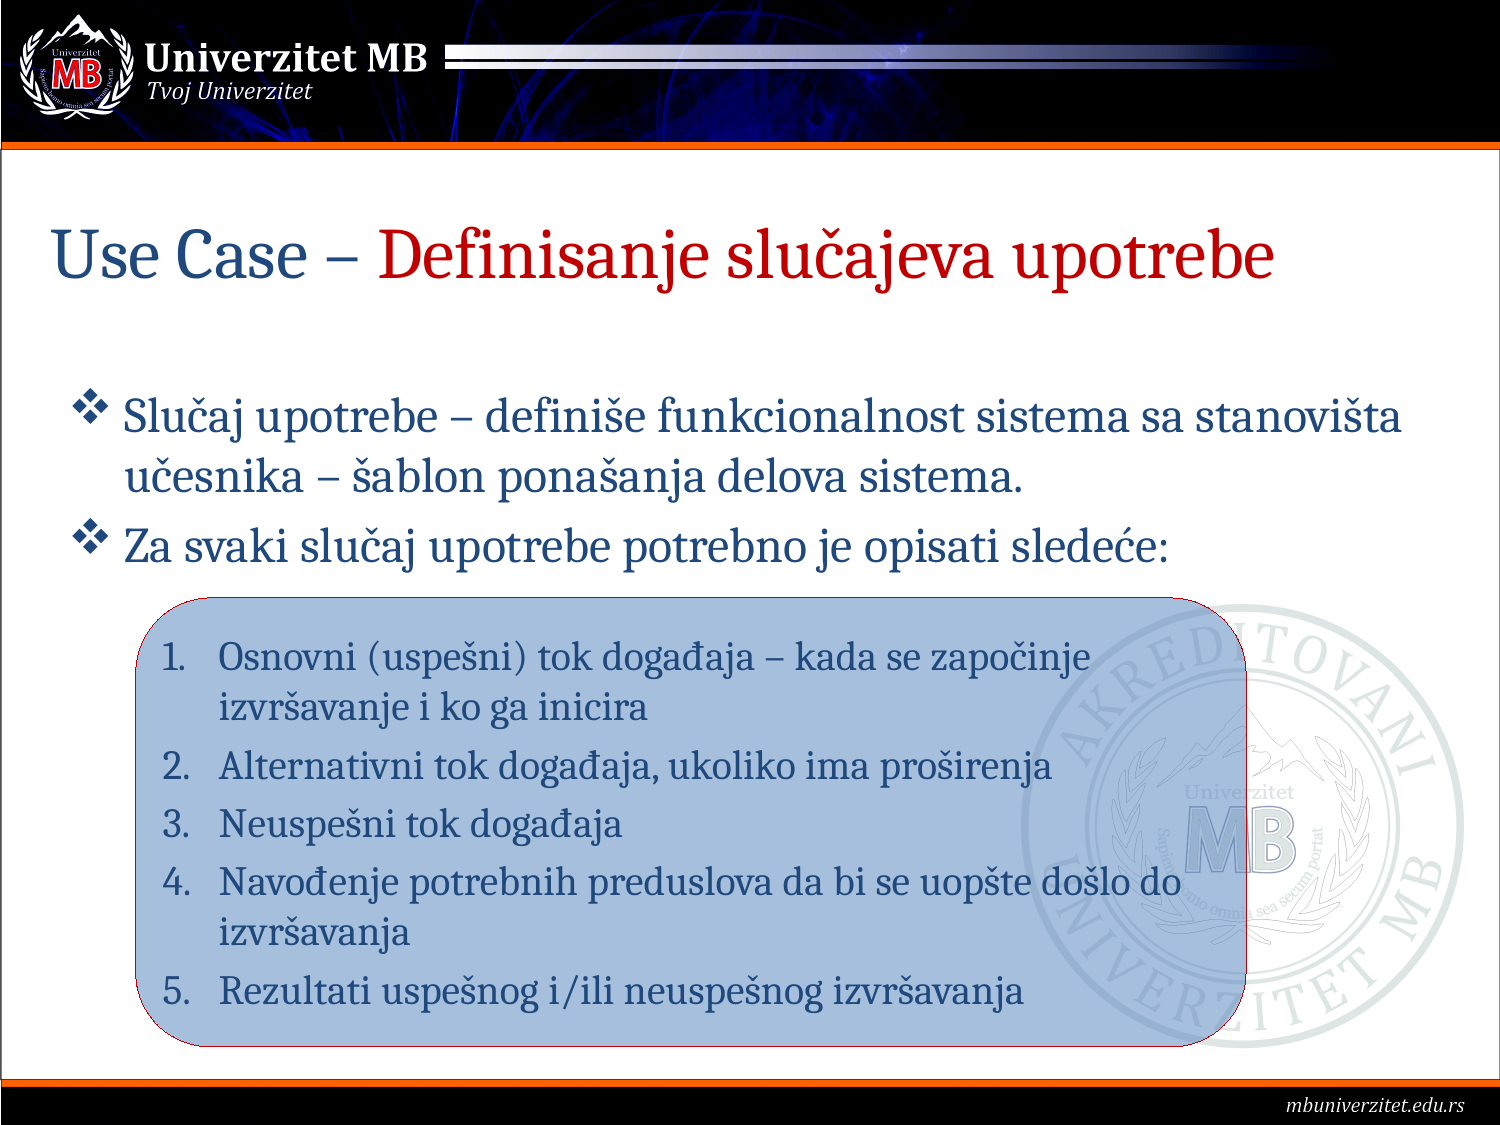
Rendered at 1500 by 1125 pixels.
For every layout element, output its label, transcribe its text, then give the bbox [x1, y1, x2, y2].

picture [0, 0, 1500, 1125]
title Use Case – Definisanje slučajeva upotrebe [35, 172, 1500, 327]
text_box [156, 597, 1226, 621]
text_box Osnovni (uspešni) tok događaja – kada se započinje izvršavanje i ko ga inicira Alternativni tok događaja, ukoliko ima proširenja Neuspešni tok događaja Navođenje potrebnih preduslova da bi se uopšte došlo do izvršavanja Rezultati uspešnog i/ili neuspešnog izvršavanja [147, 621, 1282, 1047]
text_box [135, 633, 147, 1012]
subtitle Slučaj upotrebe – definiše funkcionalnost sistema sa stanovišta učesnika – šablon ponašanja delova sistema. Za svaki slučaj upotrebe potrebno je opisati sledeće: [53, 374, 1447, 598]
